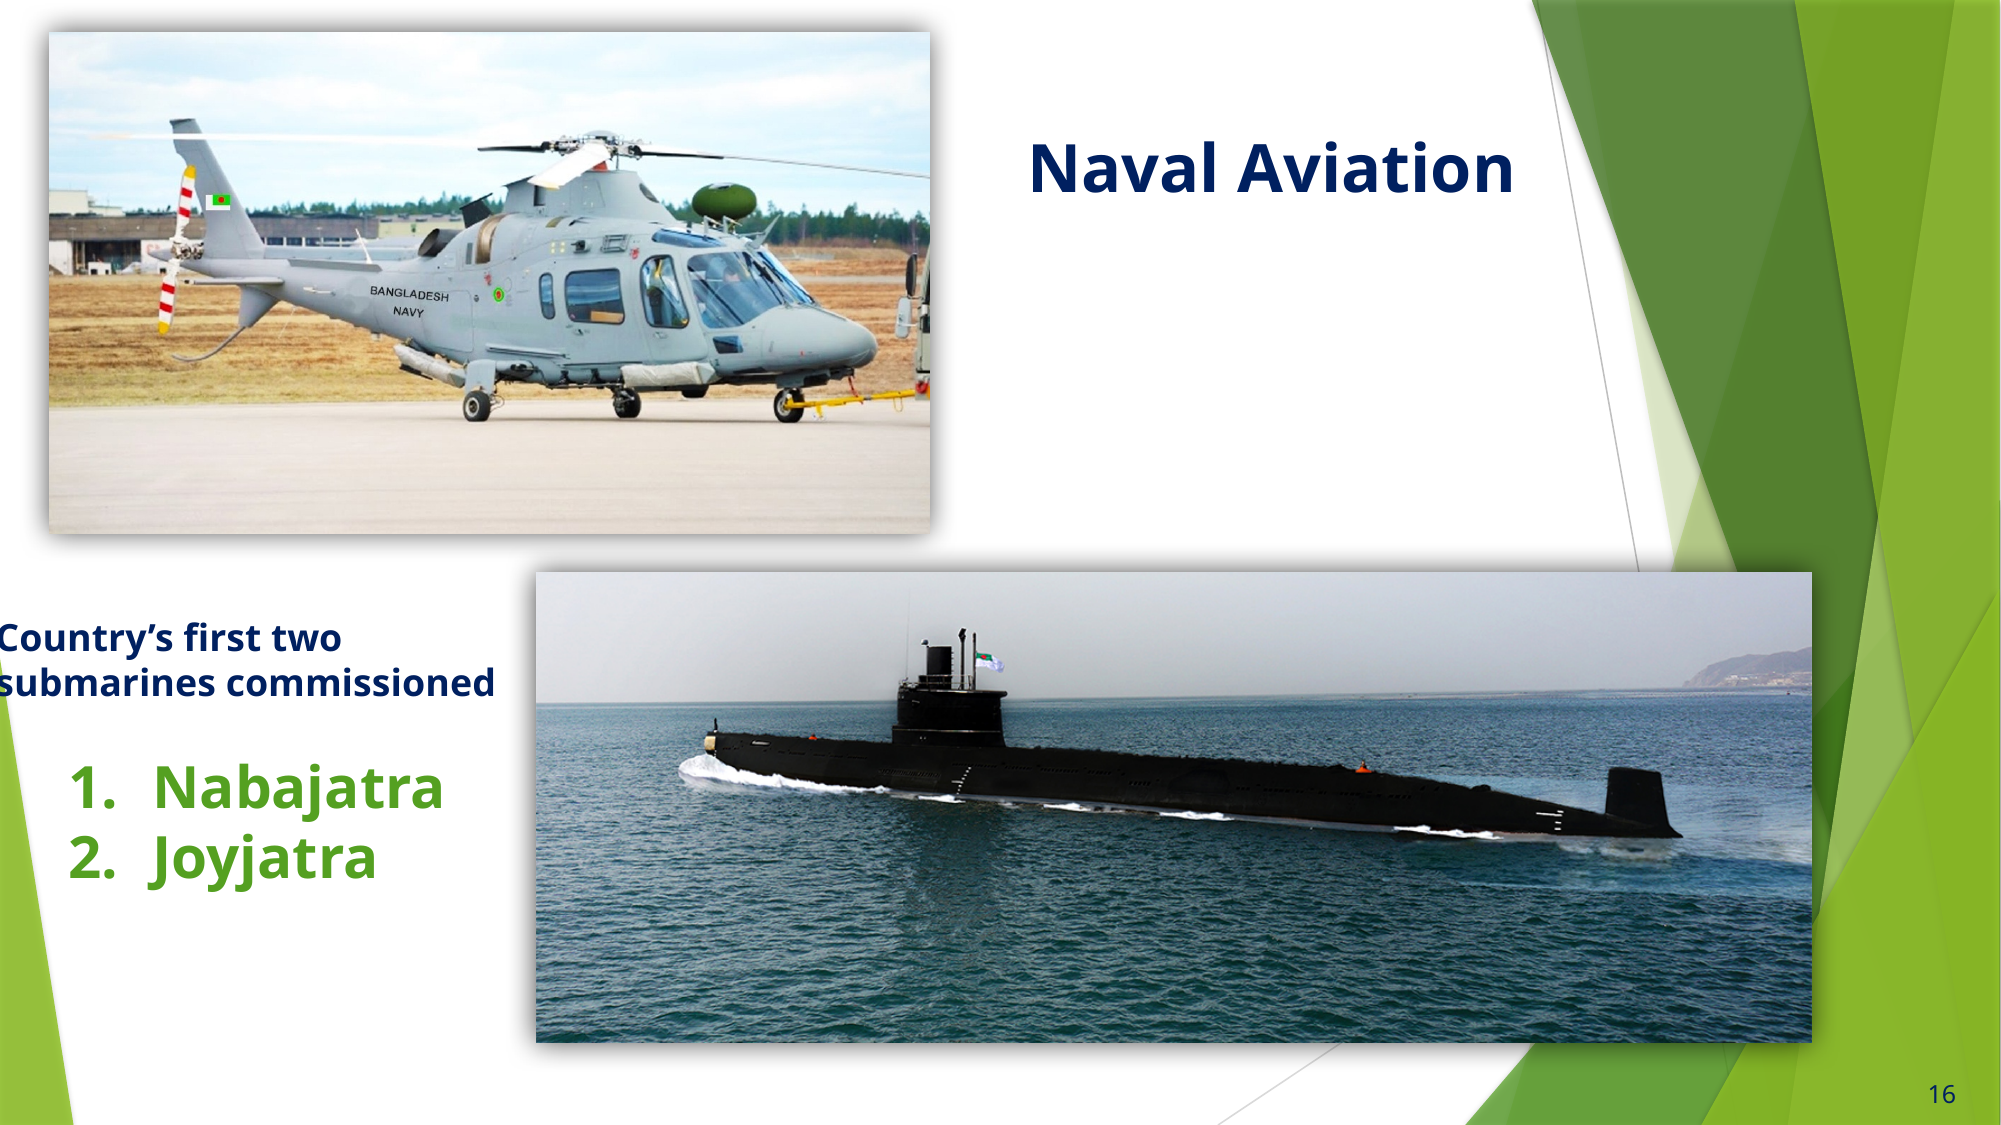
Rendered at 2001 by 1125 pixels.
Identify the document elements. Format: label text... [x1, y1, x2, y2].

text_box Nabajatra Joyjatra [53, 757, 461, 943]
picture [535, 572, 1813, 1044]
text_box Country’s first two submarines commissioned [0, 606, 512, 757]
text_box Naval Aviation [1012, 118, 1532, 294]
slide_number 16 [1859, 1065, 1972, 1125]
picture [48, 32, 930, 534]
